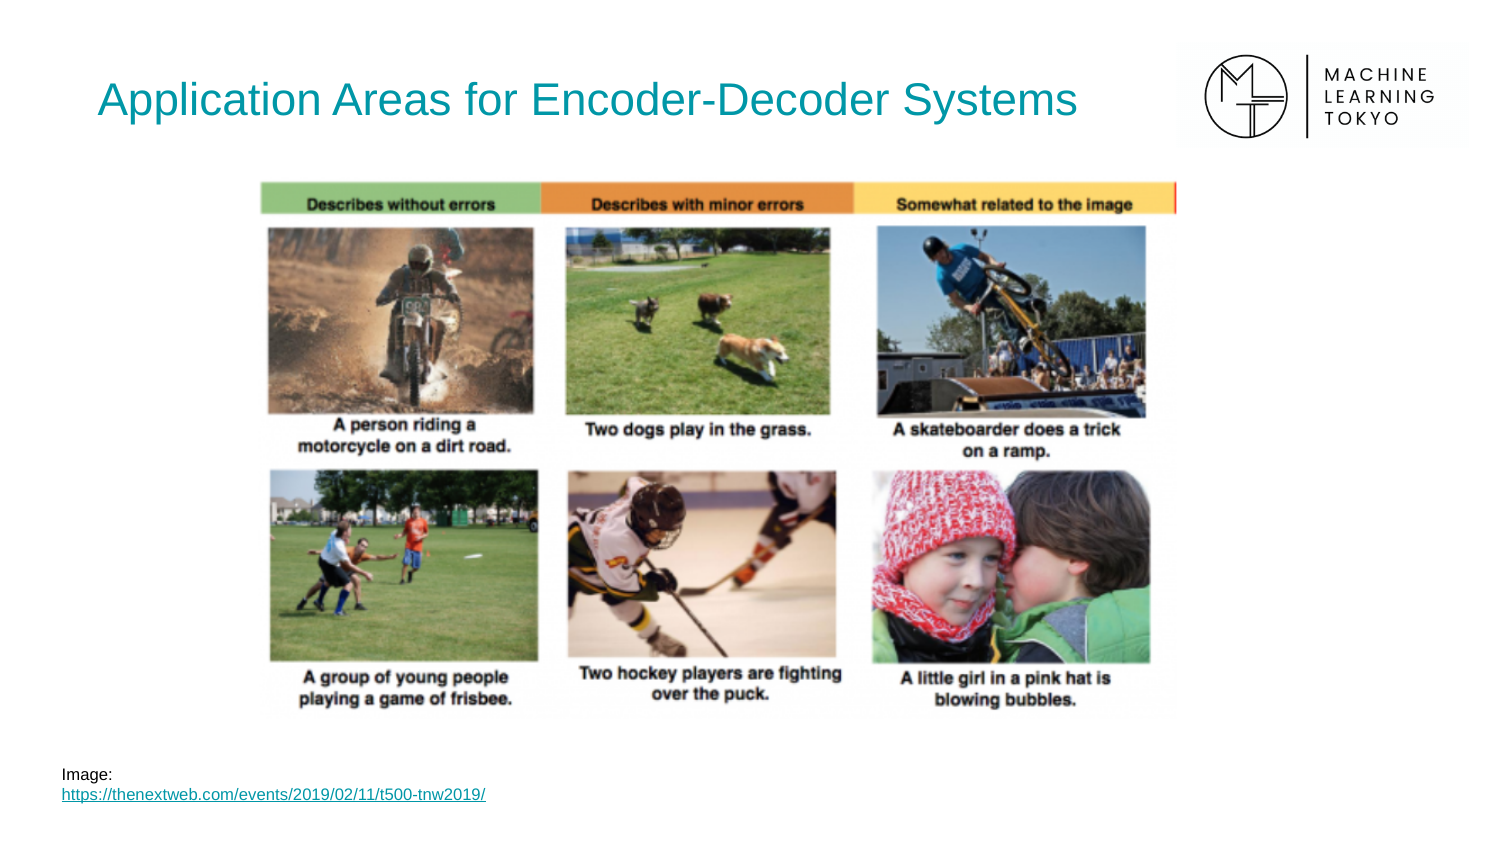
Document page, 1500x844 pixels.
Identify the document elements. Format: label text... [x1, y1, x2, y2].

text_box Application Areas for Encoder-Decoder Systems [82, 54, 1171, 136]
picture [257, 177, 1177, 719]
text_box Image: https://thenextweb.com/events/2019/02/11/t500-tnw2019/ [46, 748, 539, 819]
picture [1176, 42, 1470, 148]
